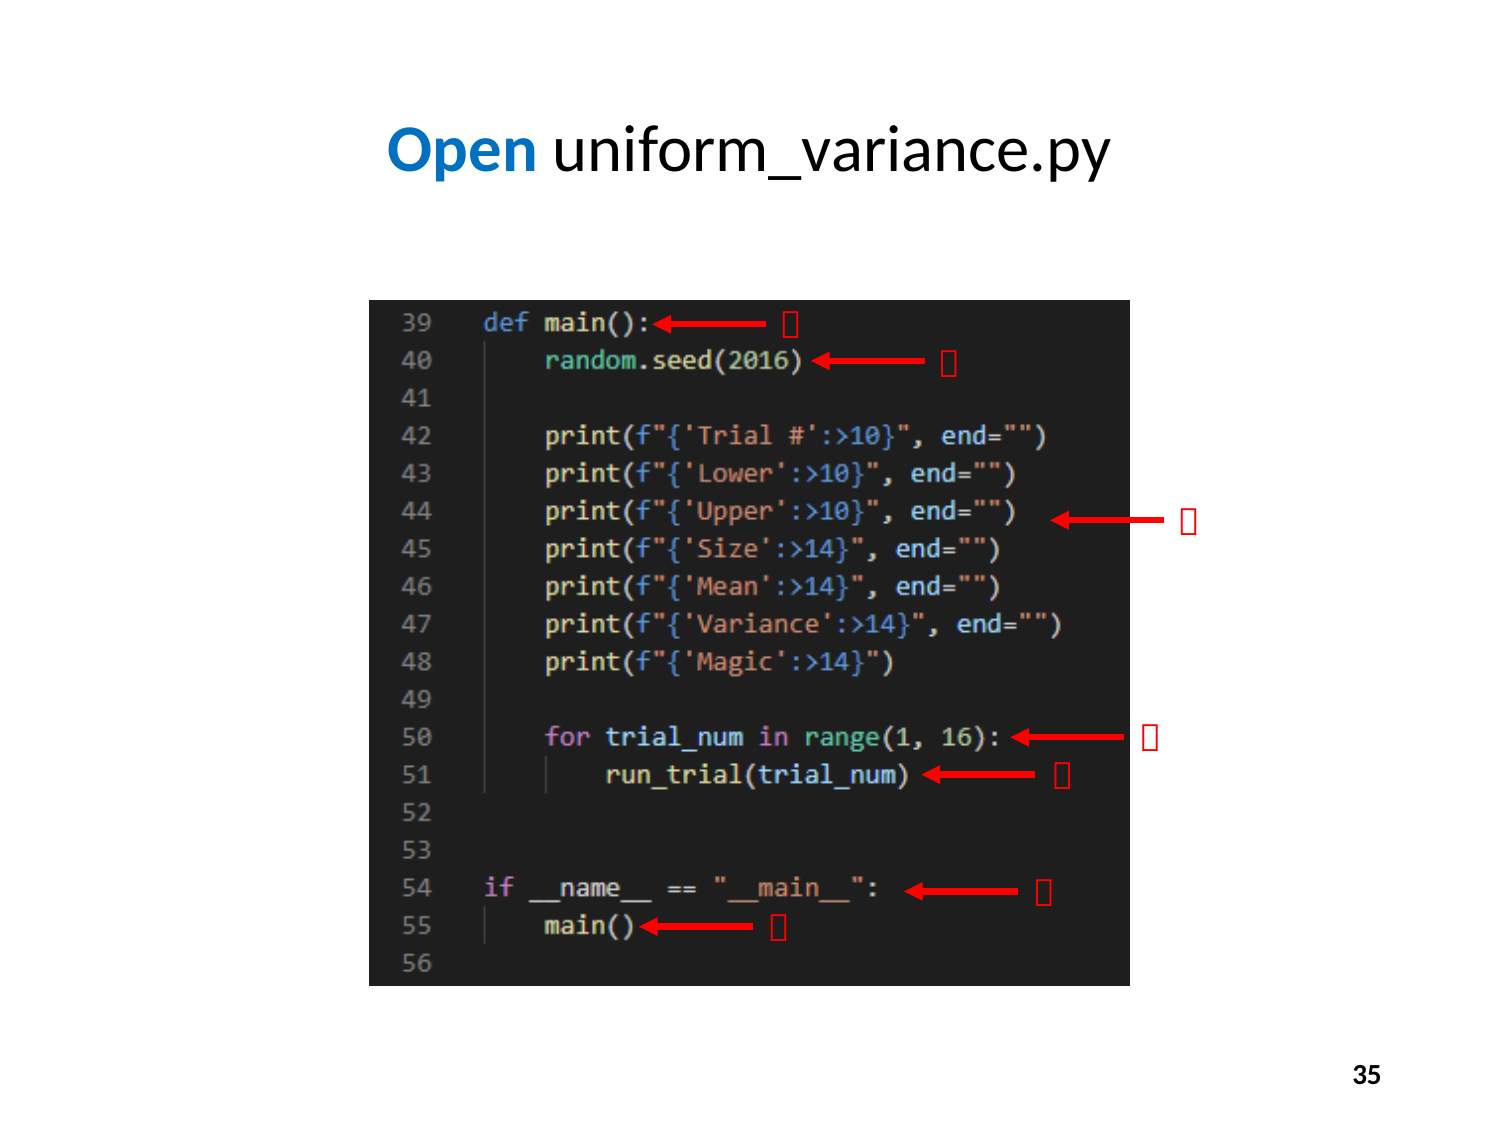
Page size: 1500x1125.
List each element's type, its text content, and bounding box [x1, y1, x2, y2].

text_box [652, 293, 828, 355]
title Open uniform_variance.py [103, 59, 1397, 241]
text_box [638, 896, 816, 957]
slide_number 35 [1059, 1042, 1397, 1103]
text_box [1010, 706, 1187, 767]
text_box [810, 332, 986, 393]
picture [369, 300, 1130, 986]
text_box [921, 744, 1100, 805]
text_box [1049, 490, 1226, 551]
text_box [903, 861, 1081, 922]
